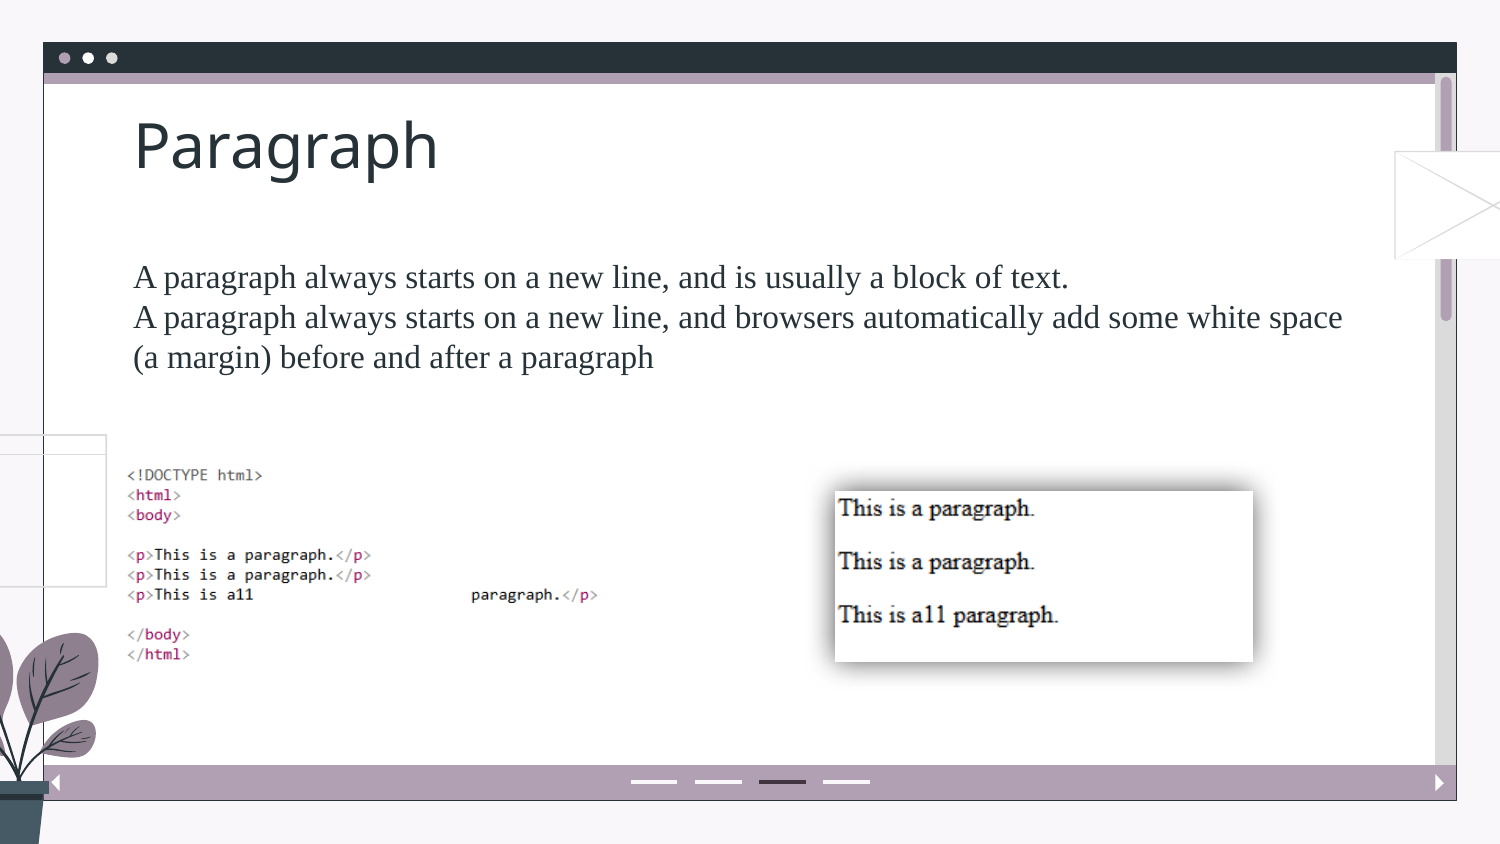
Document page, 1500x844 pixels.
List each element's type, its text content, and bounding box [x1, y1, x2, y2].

picture [117, 466, 720, 687]
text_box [630, 779, 871, 785]
title Paragraph A paragraph always starts on a new line, and is usually a block of text. A paragraph always starts on a new line, and browsers automatically add some white space (a margin) before and after a paragraph [118, 90, 1382, 348]
picture [835, 491, 1253, 662]
